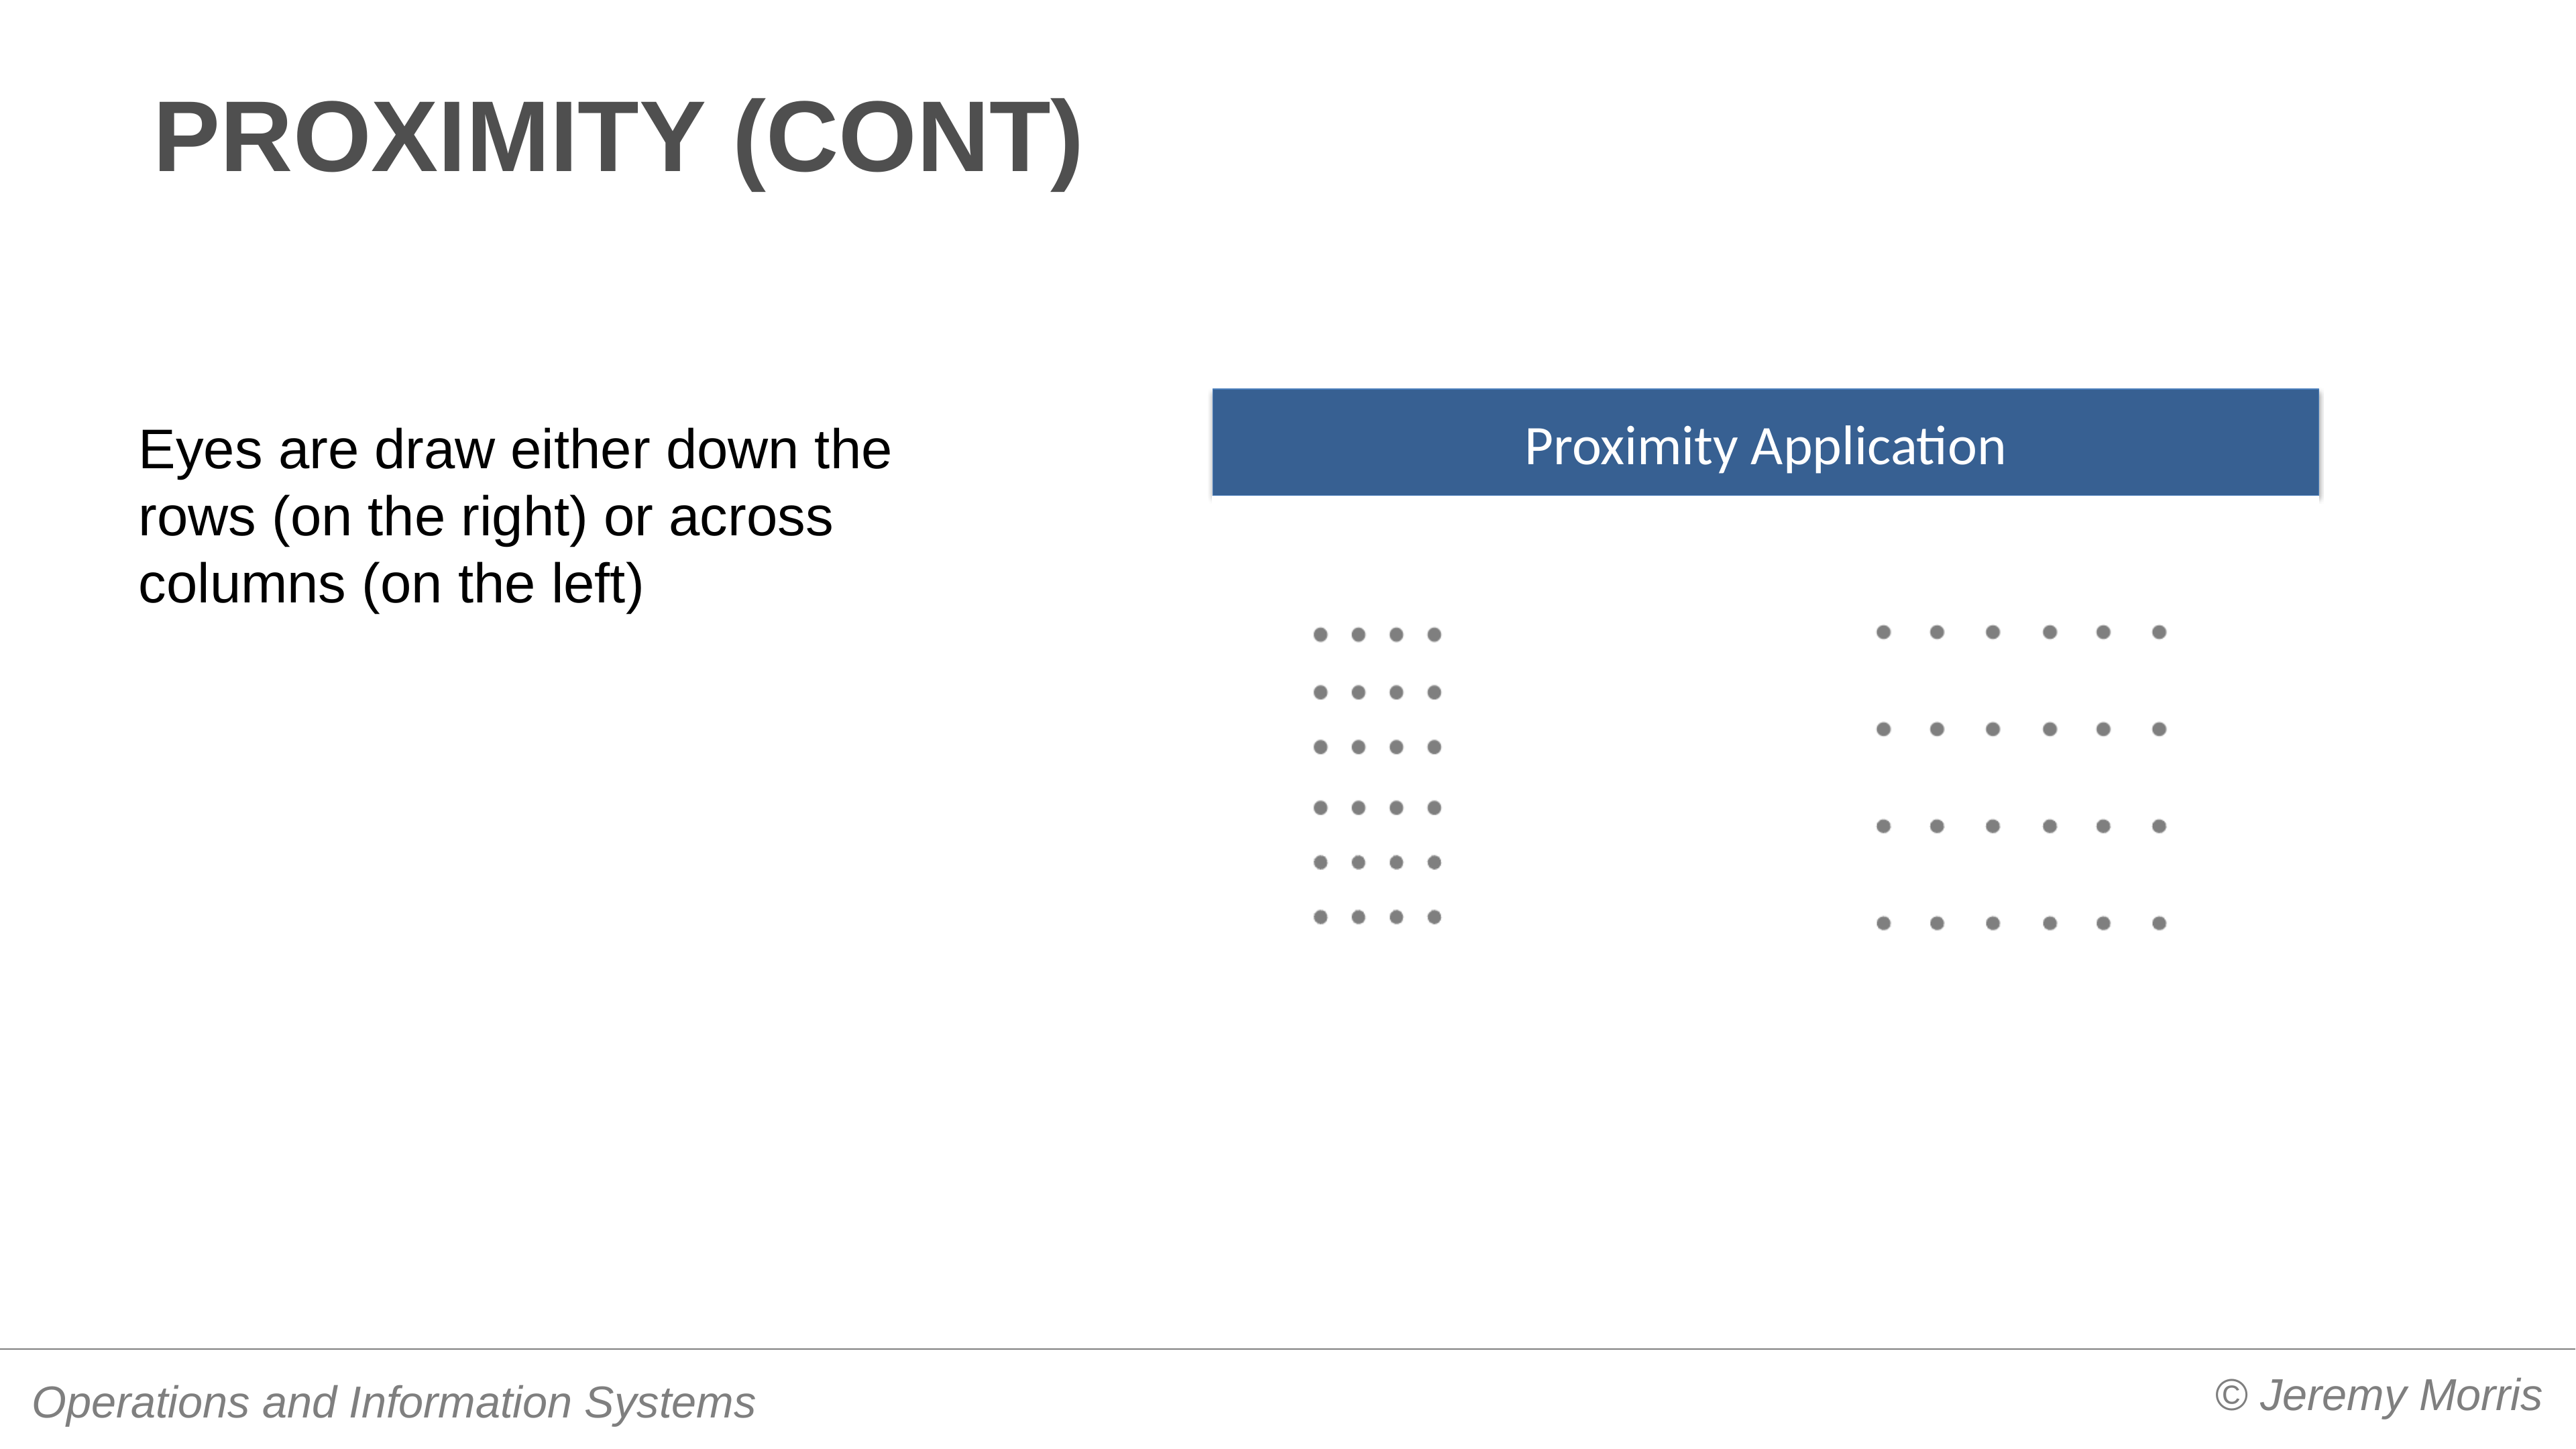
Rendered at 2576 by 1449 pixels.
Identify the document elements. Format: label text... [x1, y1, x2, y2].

text_box Eyes are draw either down the rows (on the right) or across columns (on the left) [128, 408, 986, 619]
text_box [1212, 388, 2319, 1041]
title Proximity (cont) [128, 53, 2447, 204]
